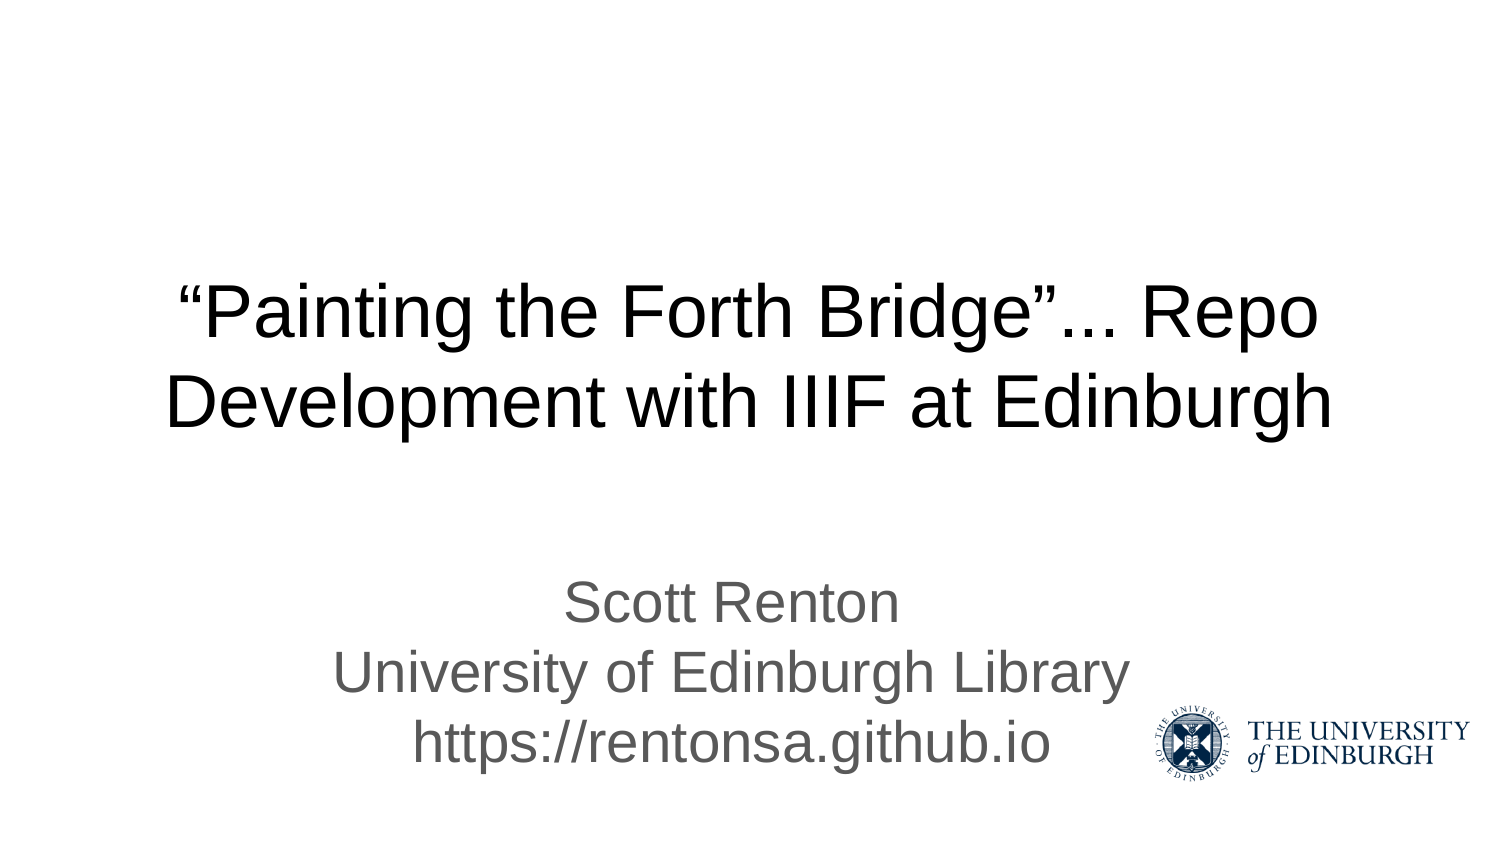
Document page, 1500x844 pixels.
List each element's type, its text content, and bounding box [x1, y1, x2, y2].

picture [1142, 649, 1485, 829]
title “Painting the Forth Bridge”... Repo Development with IIIF at Edinburgh [51, 121, 1449, 458]
subtitle Scott Renton University of Edinburgh Library https://rentonsa.github.io [33, 479, 1432, 844]
